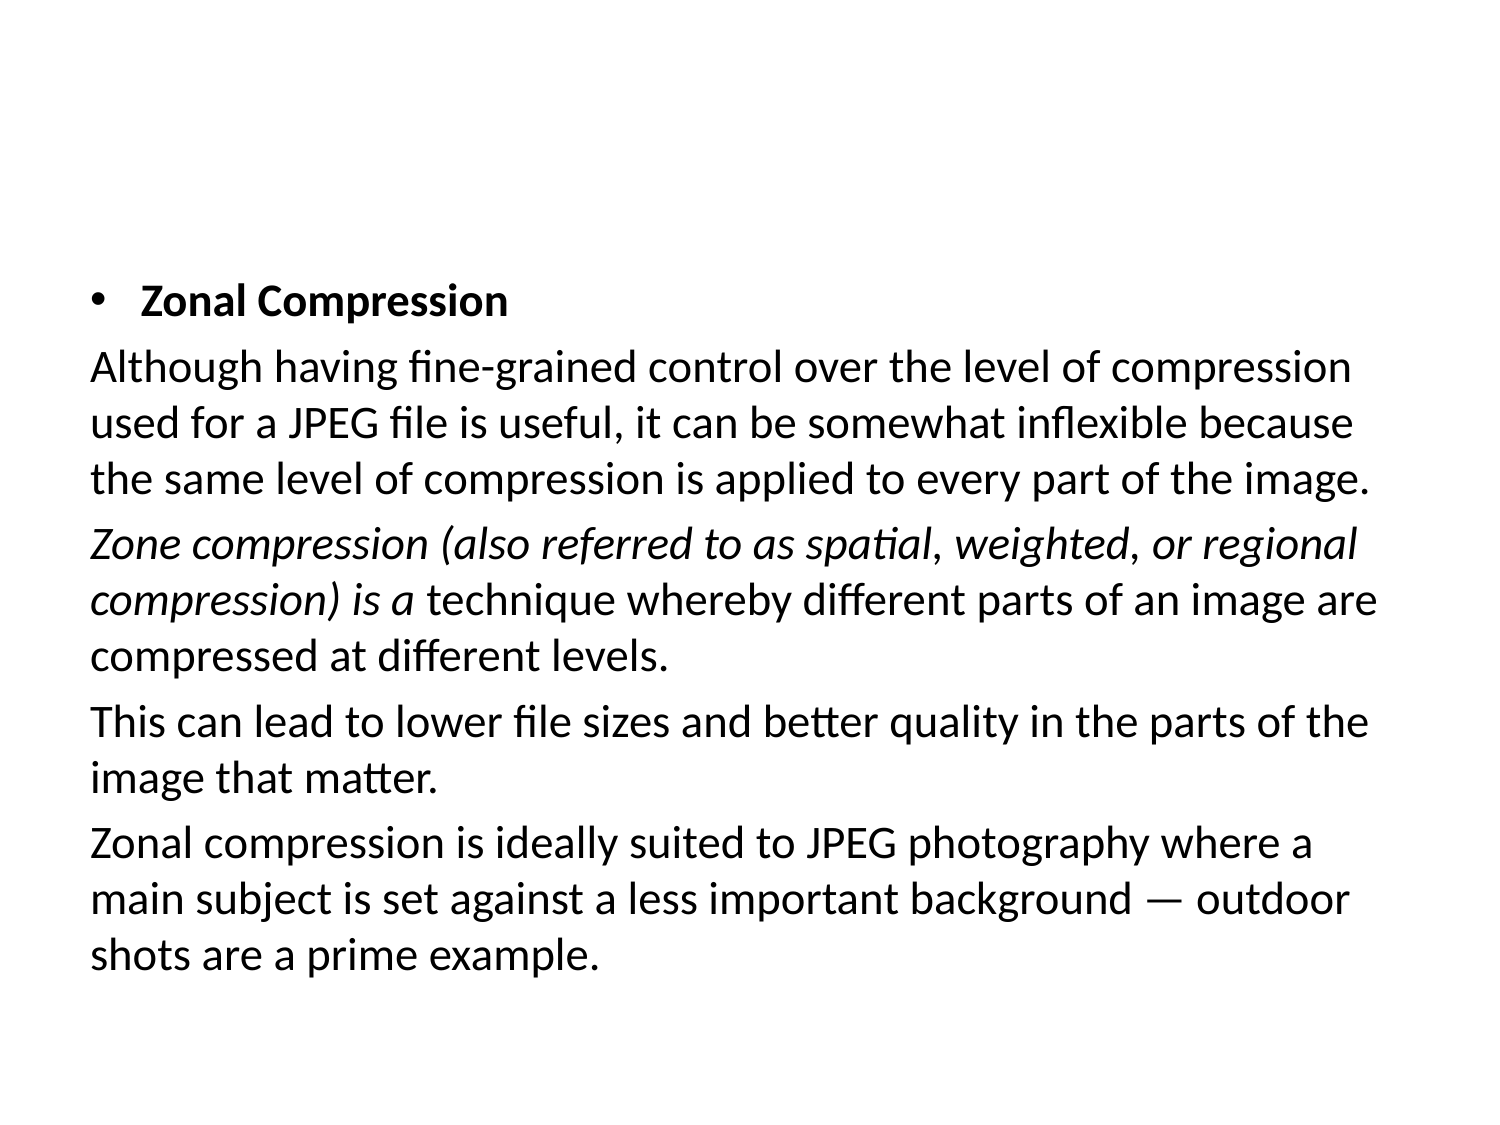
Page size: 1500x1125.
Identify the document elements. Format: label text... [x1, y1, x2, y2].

list Zonal Compression Although having fine-grained control over the level of compression used for a JPEG file is useful, it can be somewhat inflexible because the same level of compression is applied to every part of the image. Zone compression (also referred to as spatial, weighted, or regional compression) is a technique whereby different parts of an image are compressed at different levels. This can lead to lower file sizes and better quality in the parts of the image that matter. Zonal compression is ideally suited to JPEG photography where a main subject is set against a less important background — outdoor shots are a prime example. [75, 262, 1425, 1005]
